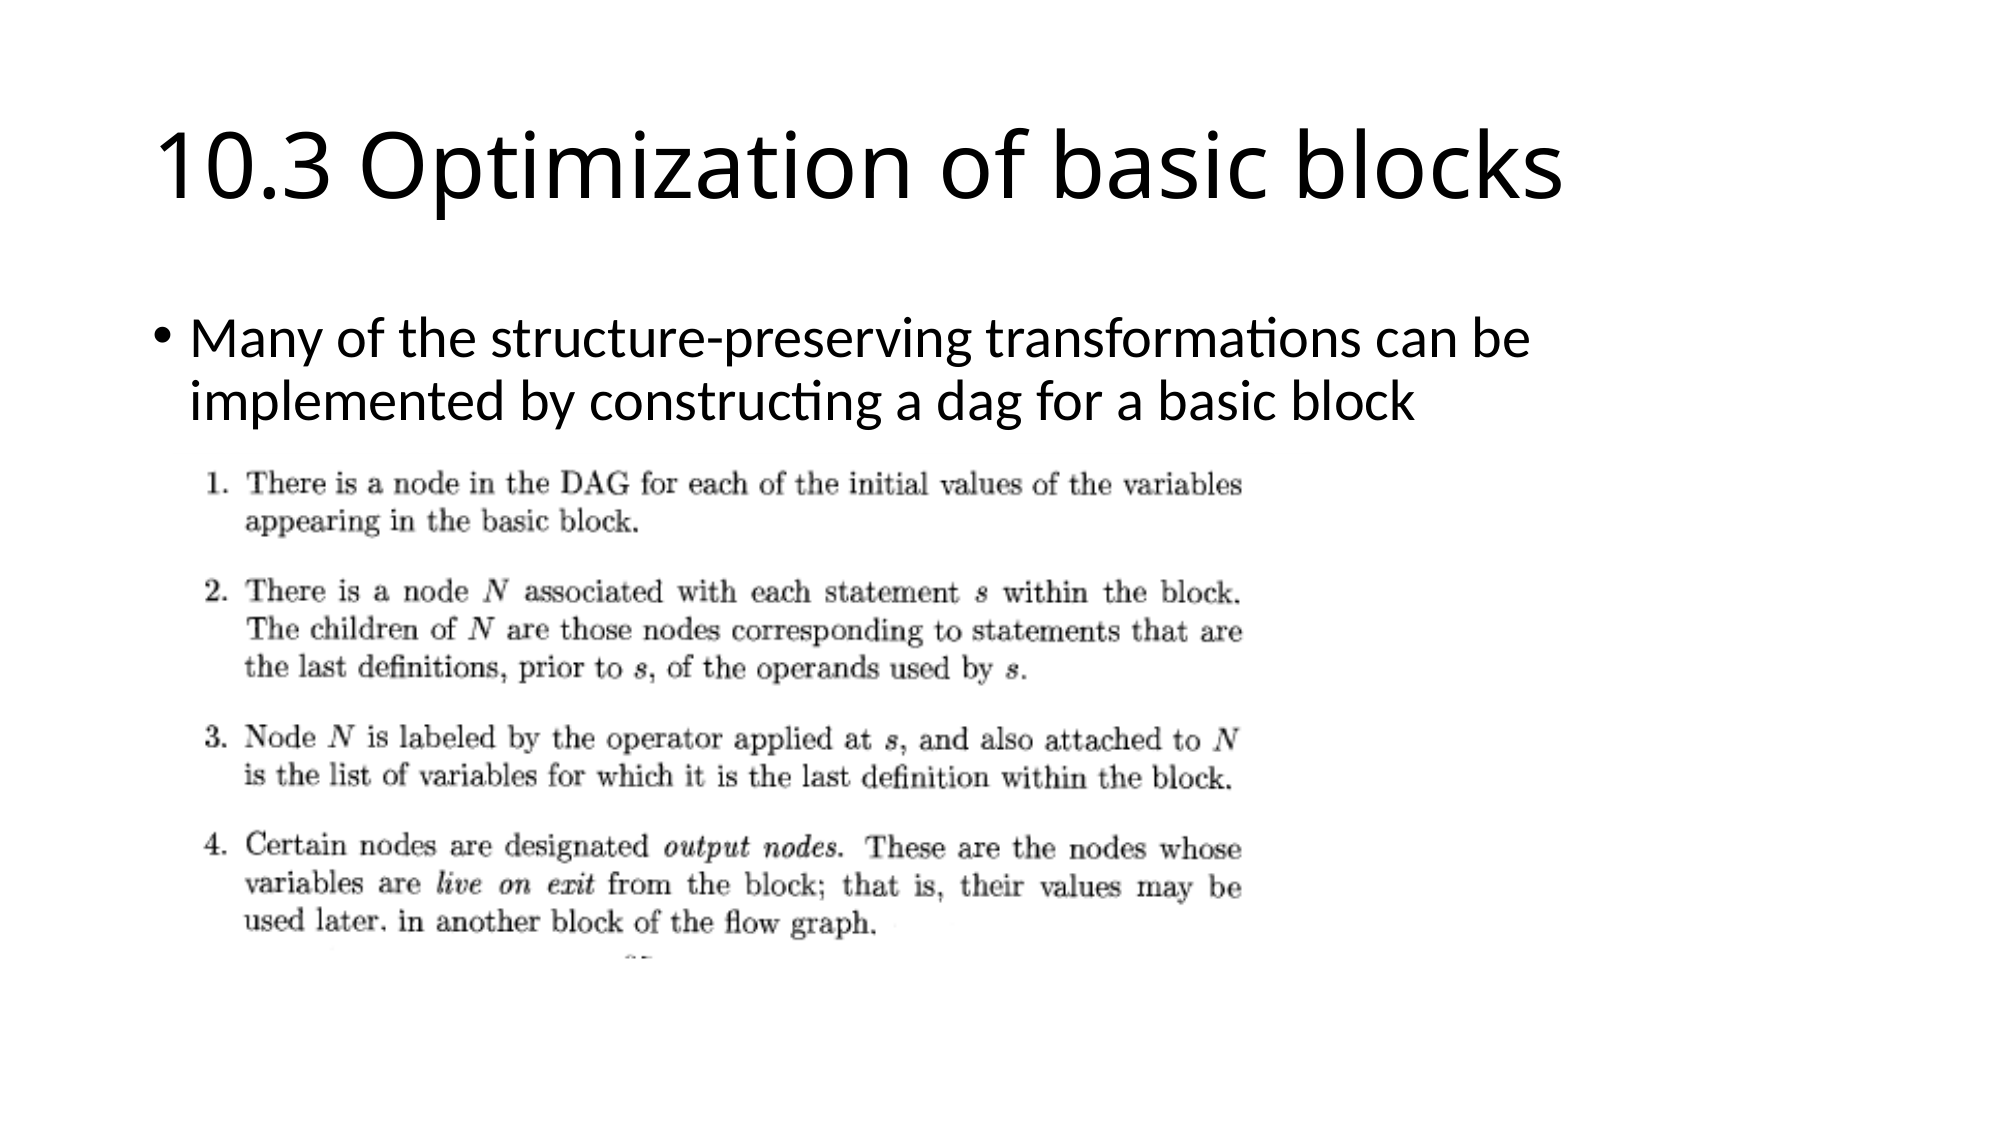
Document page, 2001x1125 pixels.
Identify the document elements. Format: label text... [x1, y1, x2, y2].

title 10.3 Optimization of basic blocks [137, 59, 1863, 278]
picture [173, 452, 1310, 992]
list Many of the structure-preserving transformations can be implemented by constructing a dag for a basic block [137, 299, 1863, 1014]
